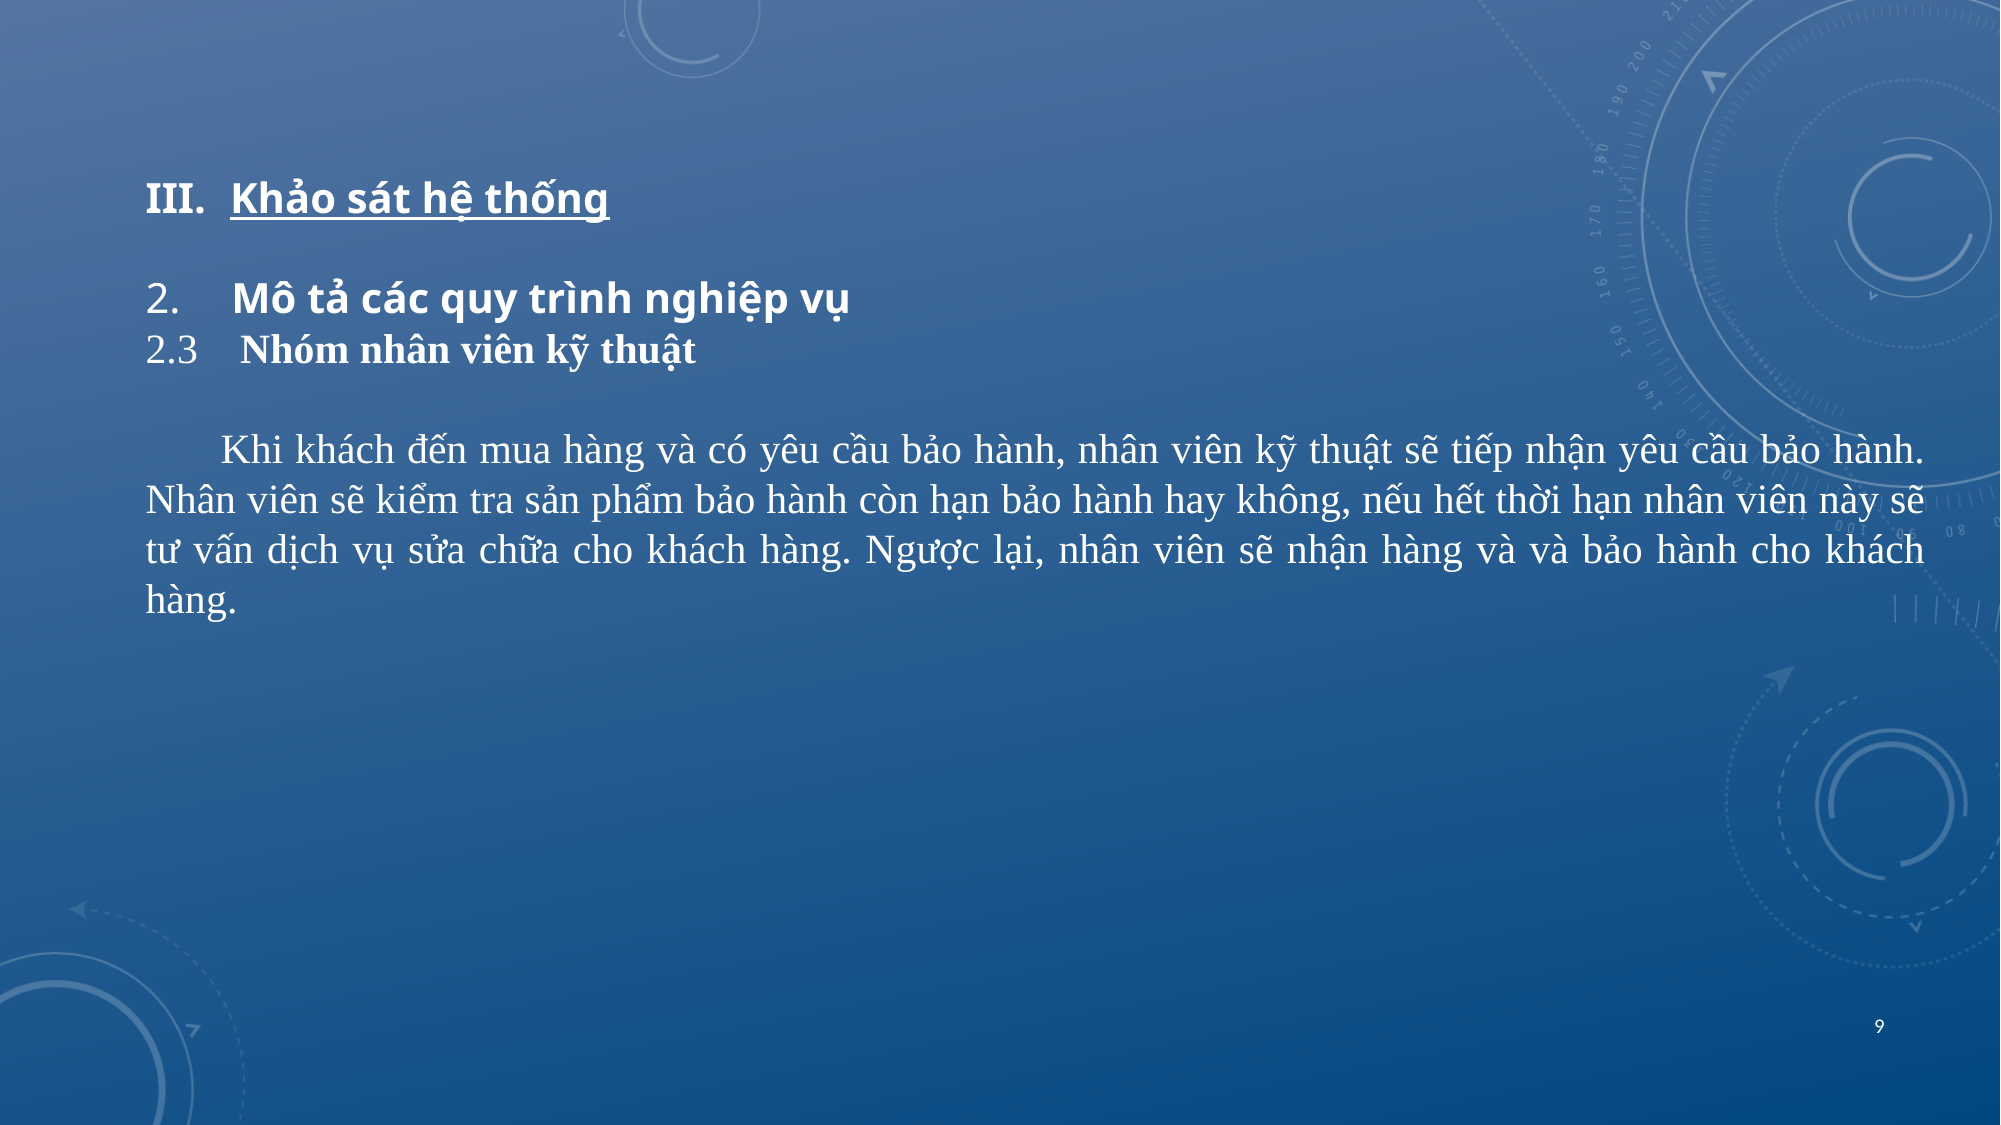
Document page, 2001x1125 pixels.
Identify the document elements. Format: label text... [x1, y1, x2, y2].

picture [0, 0, 2000, 1125]
text_box Khảo sát hệ thống Mô tả các quy trình nghiệp vụ 2.3 Nhóm nhân viên kỹ thuật Khi khách đến mua hàng và có yêu cầu bảo hành, nhân viên kỹ thuật sẽ tiếp nhận yêu cầu bảo hành. Nhân viên sẽ kiểm tra sản phẩm bảo hành còn hạn bảo hành hay không, nếu hết thời hạn nhân viên này sẽ tư vấn dịch vụ sửa chữa cho khách hàng. Ngược lại, nhân viên sẽ nhận hàng và và bảo hành cho khách hàng. [130, 119, 1942, 680]
slide_number 9 [1809, 993, 1900, 1056]
